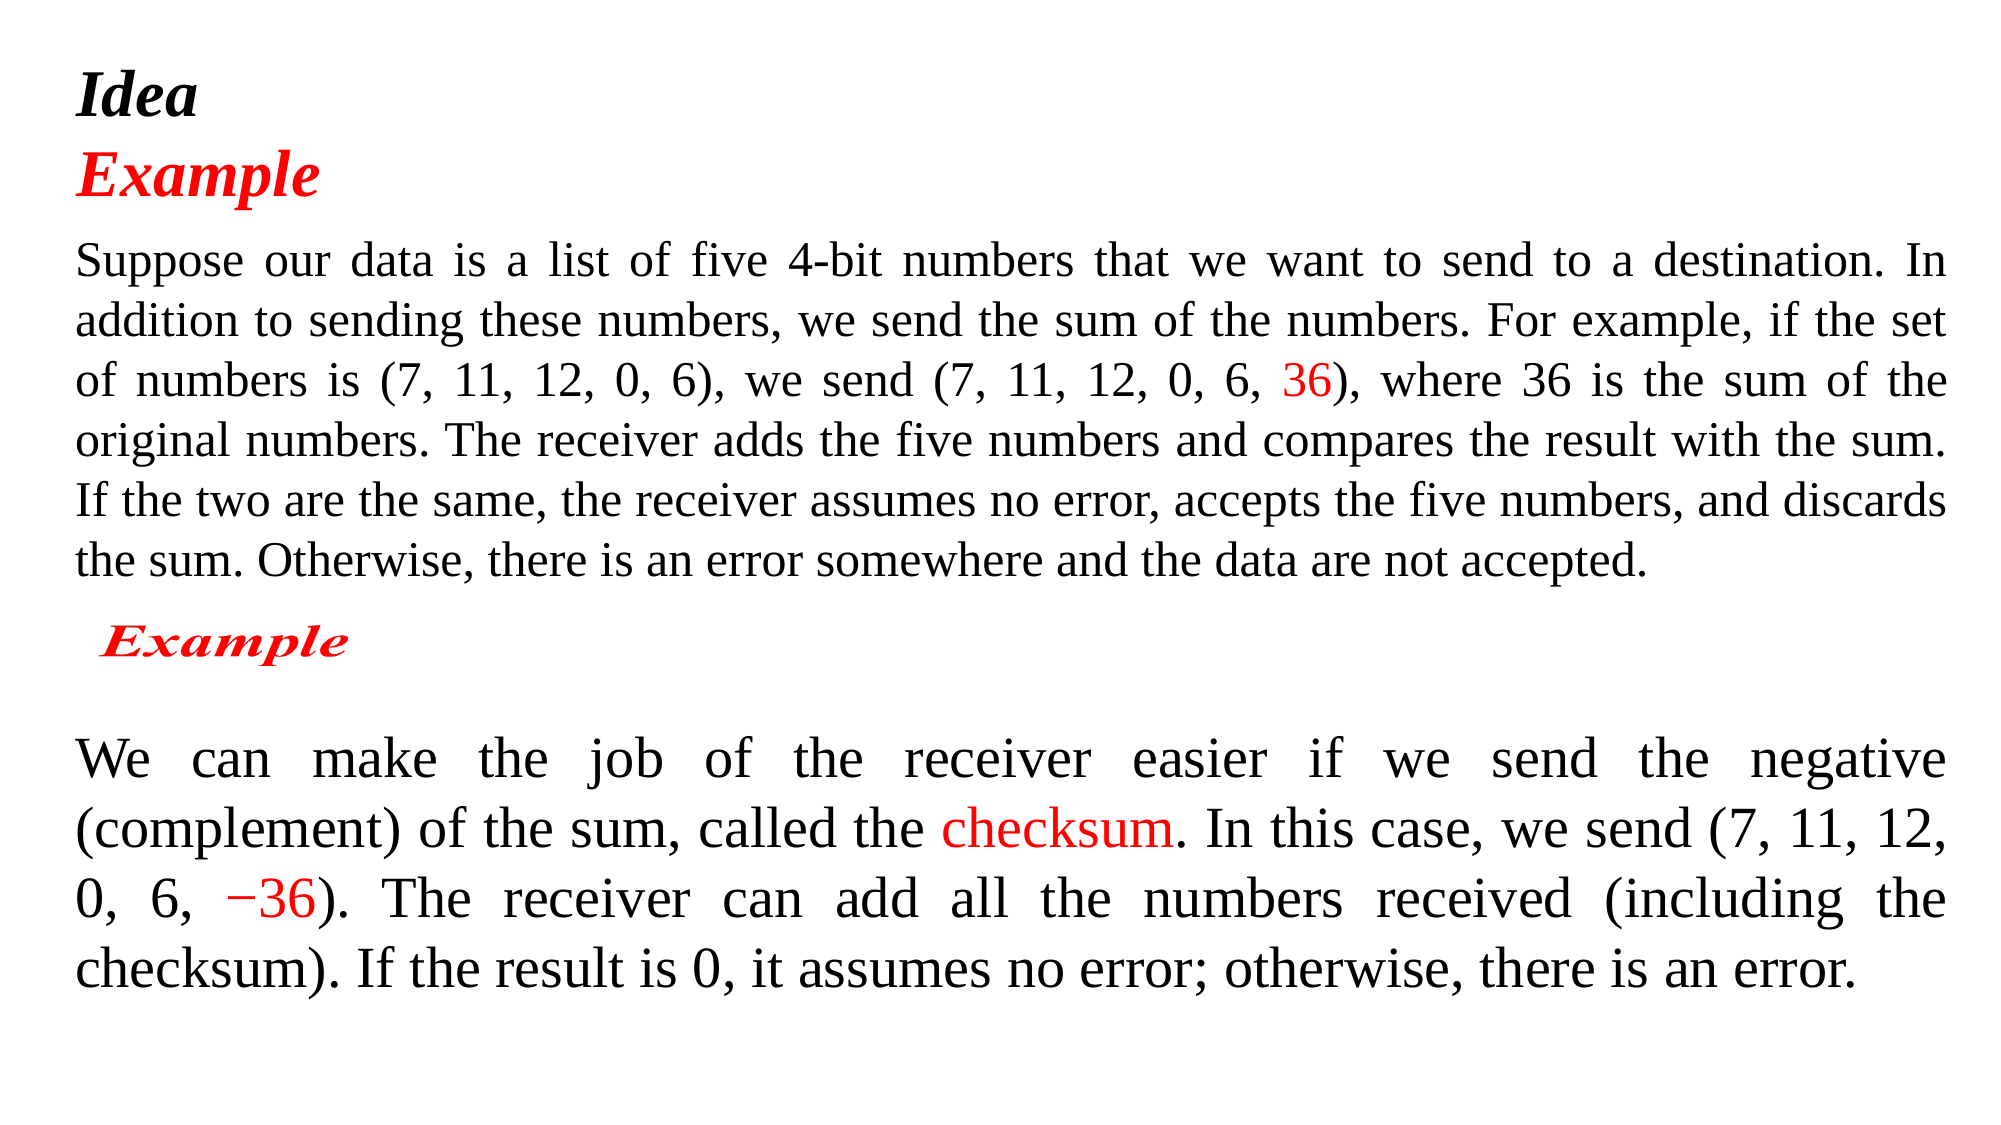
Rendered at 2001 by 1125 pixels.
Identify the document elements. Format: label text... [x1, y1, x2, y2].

text_box Suppose our data is a list of five 4-bit numbers that we want to send to a destination. In addition to sending these numbers, we send the sum of the numbers. For example, if the set of numbers is (7, 11, 12, 0, 6), we send (7, 11, 12, 0, 6, 36), where 36 is the sum of the original numbers. The receiver adds the five numbers and compares the result with the sum. If the two are the same, the receiver assumes no error, accepts the five numbers, and discards the sum. Otherwise, there is an error somewhere and the data are not accepted. [60, 218, 1964, 594]
text_box We can make the job of the receiver easier if we send the negative (complement) of the sum, called the checksum. In this case, we send (7, 11, 12, 0, 6, −36). The receiver can add all the numbers received (including the checksum). If the result is 0, it assumes no error; otherwise, there is an error. [60, 711, 1964, 1007]
text_box Idea Example [61, 42, 354, 217]
picture [59, 597, 403, 694]
